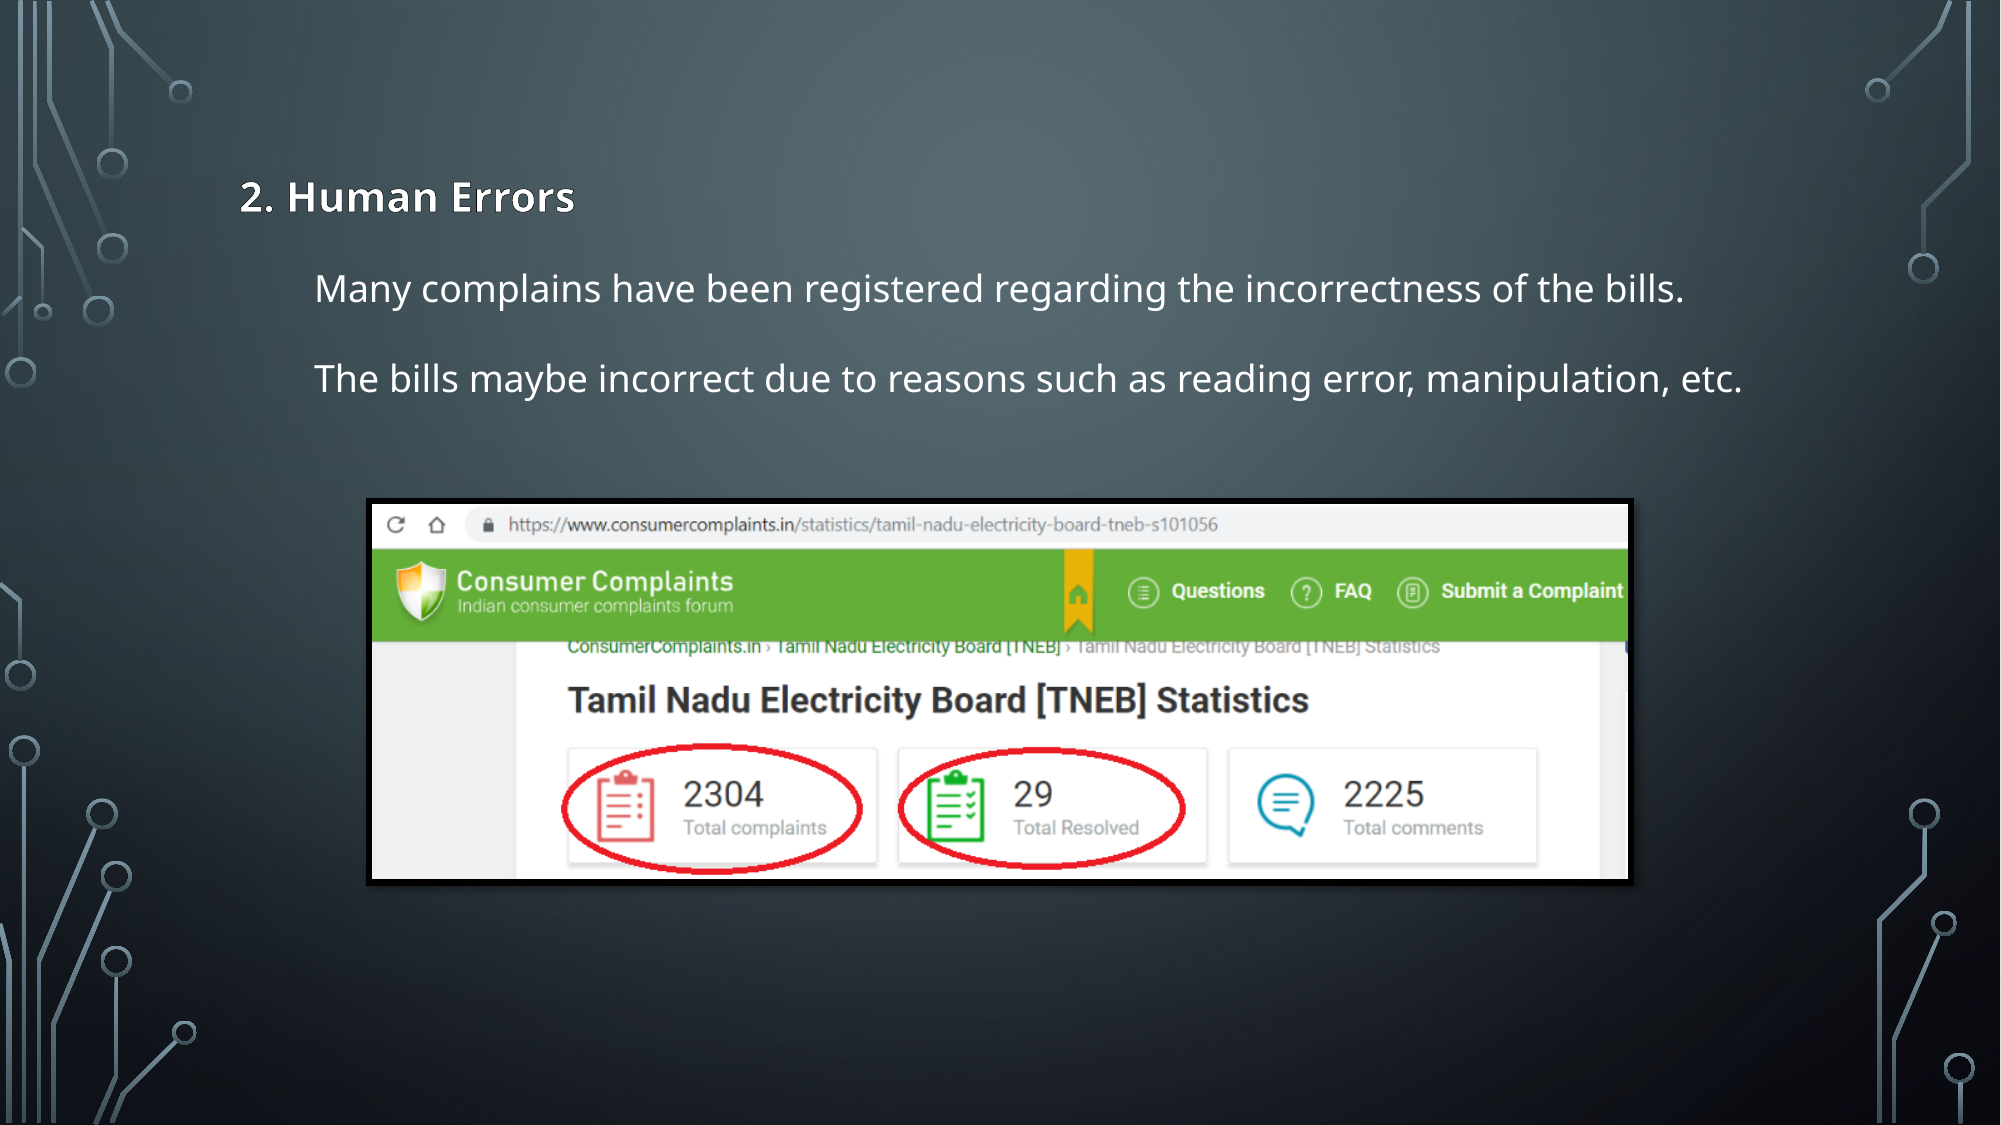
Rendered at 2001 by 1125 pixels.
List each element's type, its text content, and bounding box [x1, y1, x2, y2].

picture [371, 504, 1629, 880]
text_box 2. Human Errors Many complains have been registered regarding the incorrectness of the bills. The bills maybe incorrect due to reasons such as reading error, manipulation, etc. [224, 162, 1776, 408]
